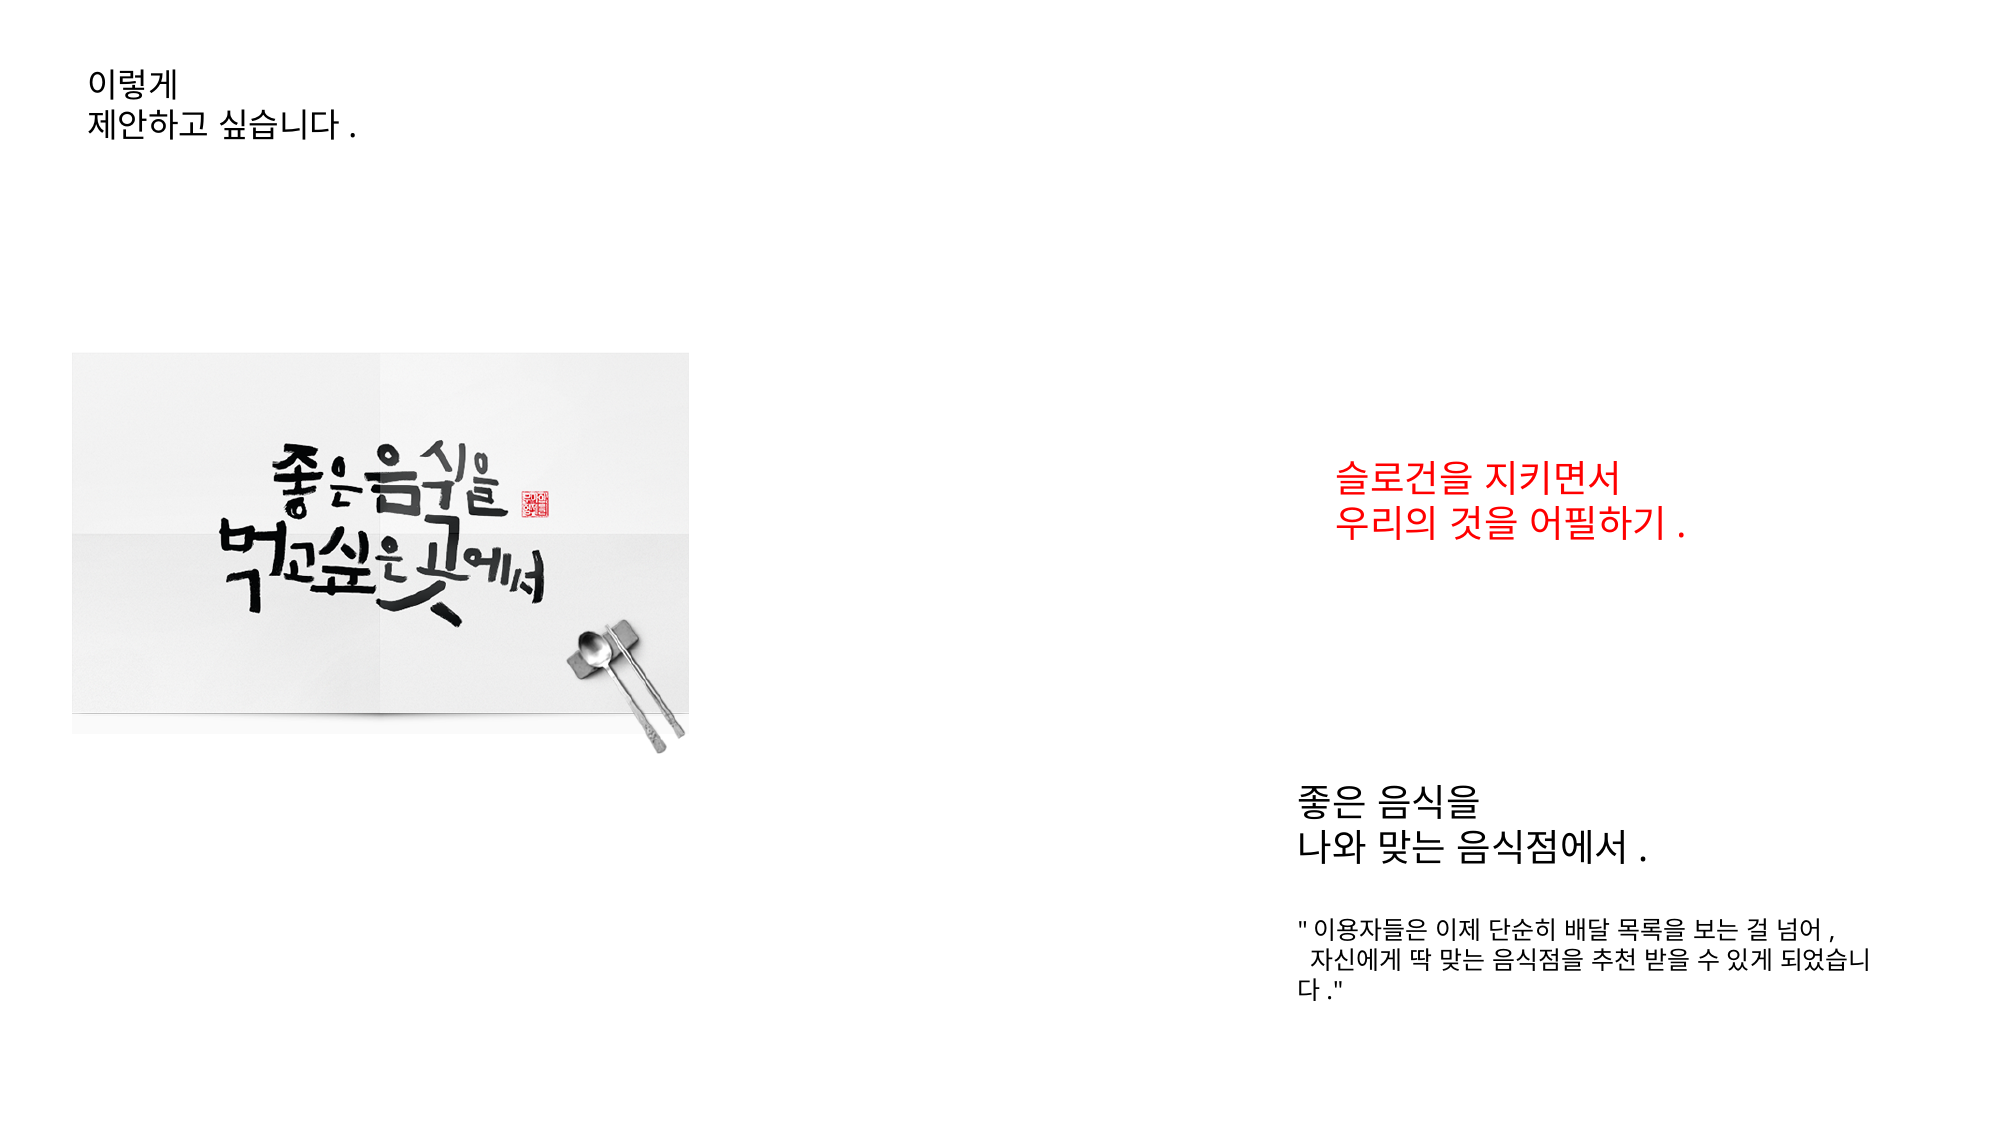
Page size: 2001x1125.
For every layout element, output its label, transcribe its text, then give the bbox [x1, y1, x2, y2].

text_box 슬로건을 지키면서 우리의 것을 어필하기. [1321, 447, 1796, 552]
picture [72, 352, 689, 754]
text_box 이렇게 제안하고 싶습니다. [72, 57, 1212, 232]
text_box 좋은 음식을 나와 맞는 음식점에서. "이용자들은 이제 단순히 배달 목록을 보는 걸 넘어, 자신에게 딱 맞는 음식점을 추천 받을 수 있게 되었습니다." [1282, 772, 1933, 1012]
